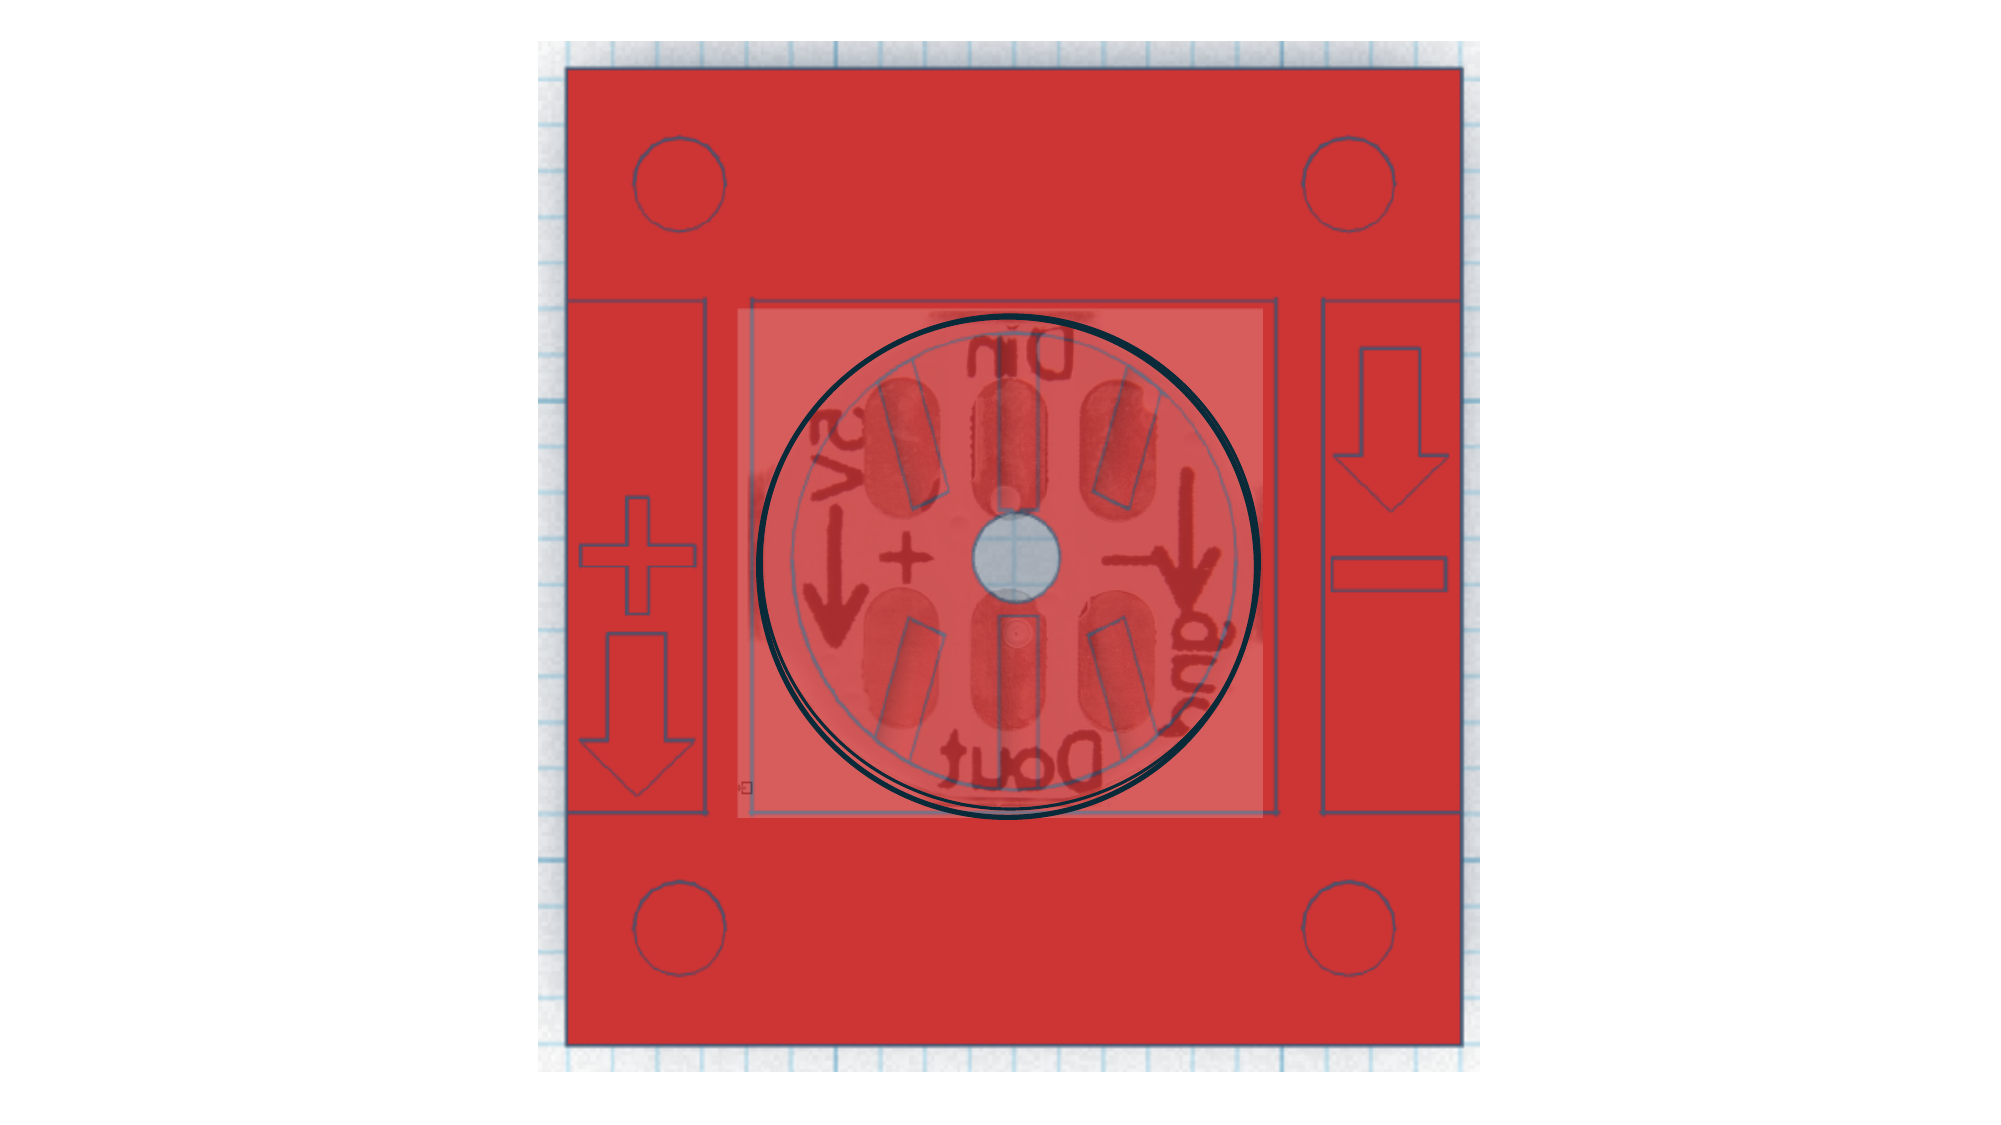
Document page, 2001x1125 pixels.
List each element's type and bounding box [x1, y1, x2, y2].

text_box [737, 308, 1264, 818]
picture [537, 40, 1480, 1073]
